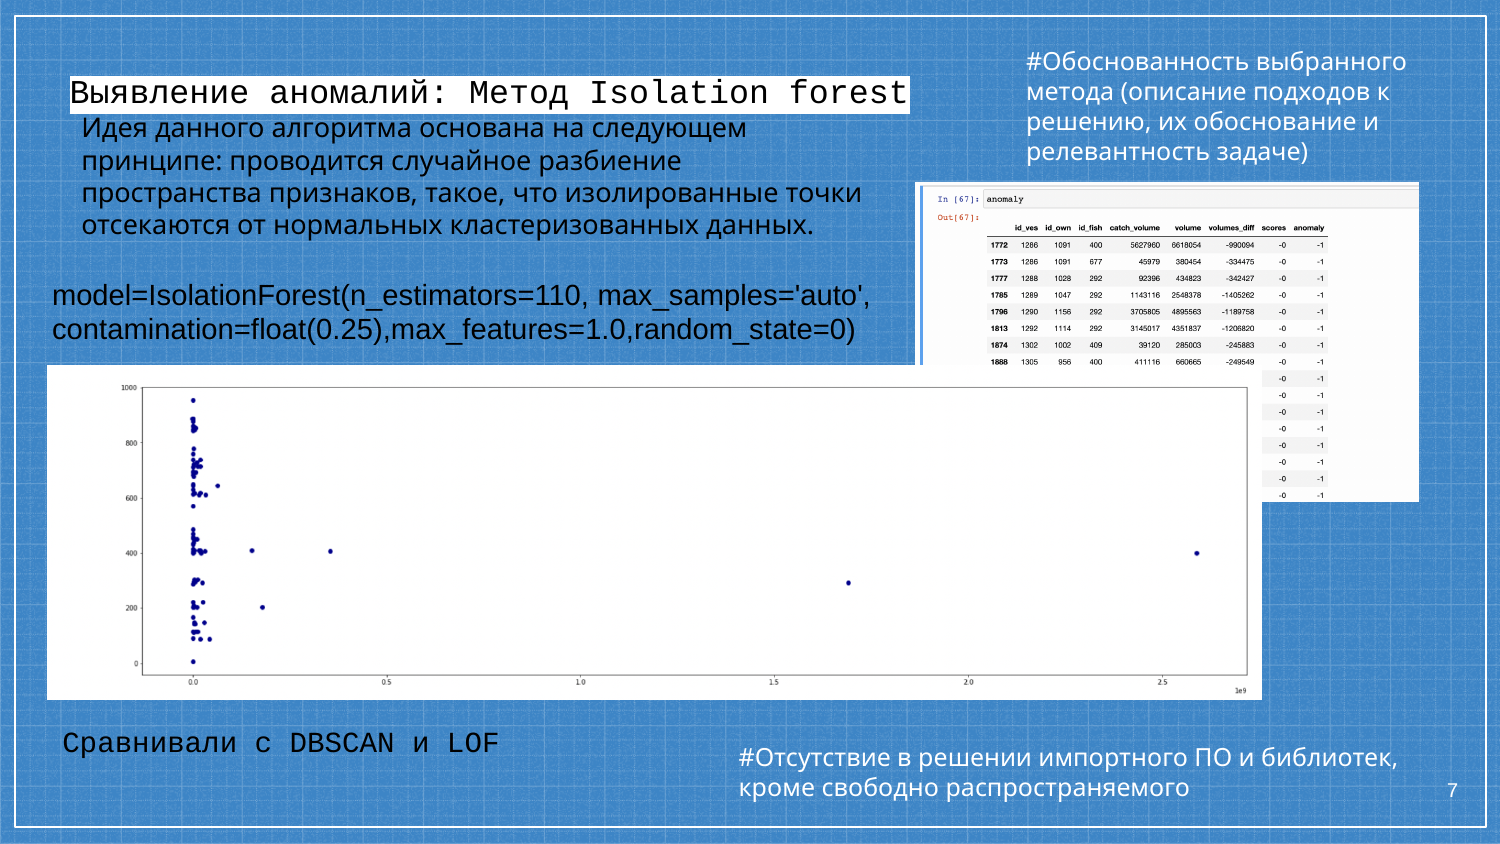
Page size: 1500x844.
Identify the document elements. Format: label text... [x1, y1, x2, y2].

title Выявление аномалий: Метод Isolation forest [54, 41, 1011, 109]
text_box Сравнивали с DBSCAN и LOF [47, 707, 578, 773]
picture [0, 0, 1500, 844]
text_box Идея данного алгоритма основана на следующем принципе: проводится случайное разбиение пространства признаков, такое, что изолированные точки отсекаются от нормальных кластеризованных данных. [66, 95, 879, 256]
text_box #Отсутствие в решении импортного ПО и библиотек, кроме свободно распространяемого [723, 726, 1474, 817]
text_box #Обоснованность выбранного метода (описание подходов к решению, их обоснование и релевантность задаче) [1011, 30, 1474, 181]
text_box model=IsolationForest(n_estimators=110, max_samples='auto', contamination=float(0.25),max_features=1.0,random_state=0) [37, 260, 909, 361]
